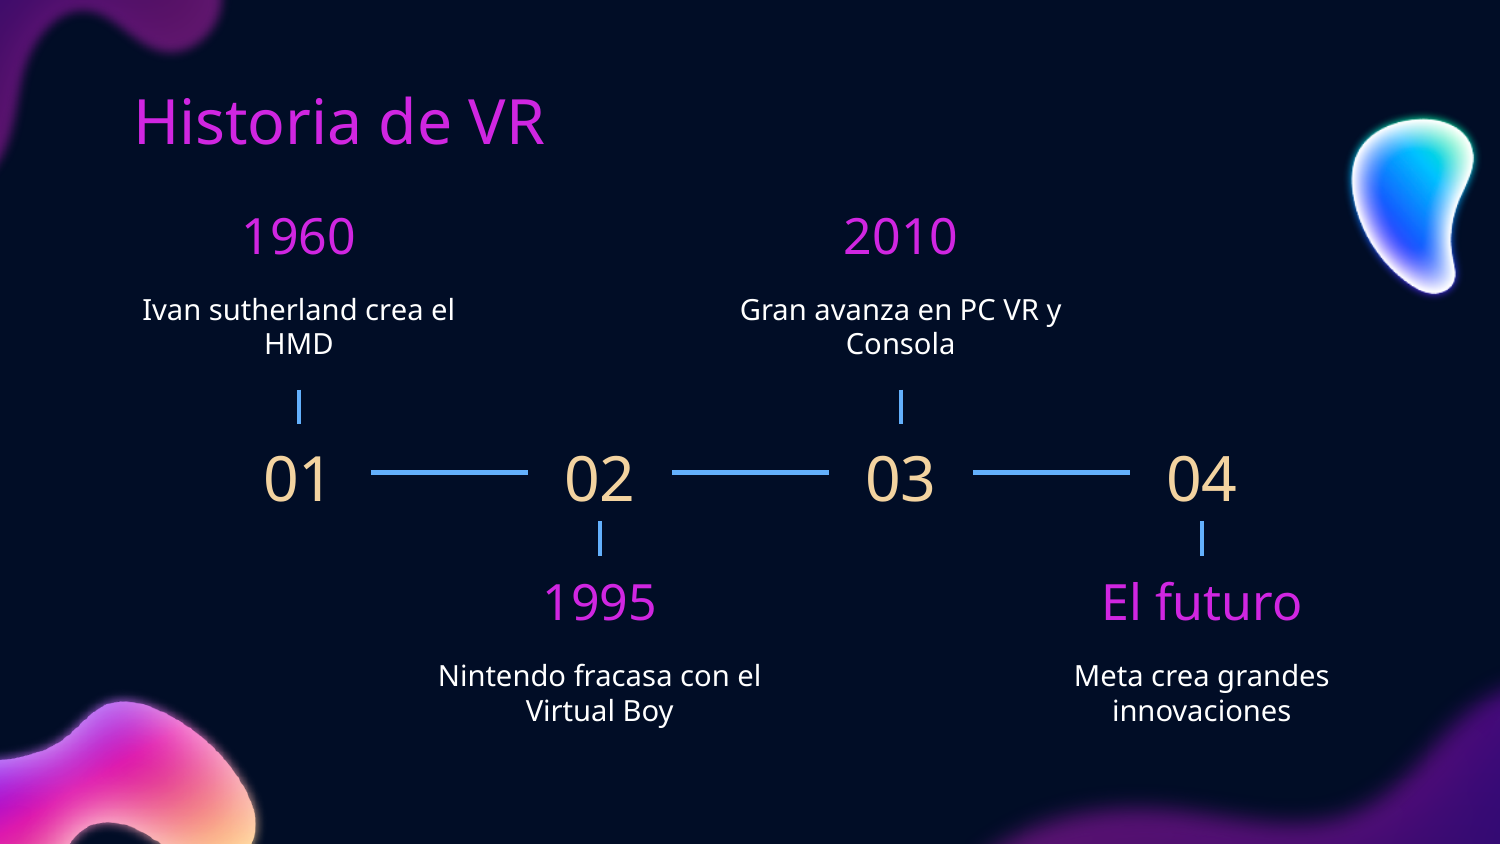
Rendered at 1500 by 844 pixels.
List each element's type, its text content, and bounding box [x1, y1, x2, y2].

title 2010 [720, 189, 1082, 275]
picture [0, 0, 269, 221]
title 04 [1129, 424, 1274, 522]
title 01 [226, 424, 371, 522]
subtitle Nintendo fracasa con el Virtual Boy [419, 642, 781, 756]
title 02 [527, 424, 672, 522]
title 1995 [419, 555, 781, 642]
subtitle Meta crea grandes innovaciones [1021, 642, 1383, 756]
picture [965, 635, 1500, 844]
subtitle Gran avanza en PC VR y Consola [720, 275, 1082, 390]
title 1960 [118, 189, 480, 275]
picture [0, 641, 306, 844]
subtitle Ivan sutherland crea el HMD [118, 275, 480, 390]
title Historia de VR [118, 72, 1382, 167]
title El futuro [1021, 555, 1383, 642]
picture [1291, 60, 1500, 343]
title 03 [828, 424, 973, 522]
